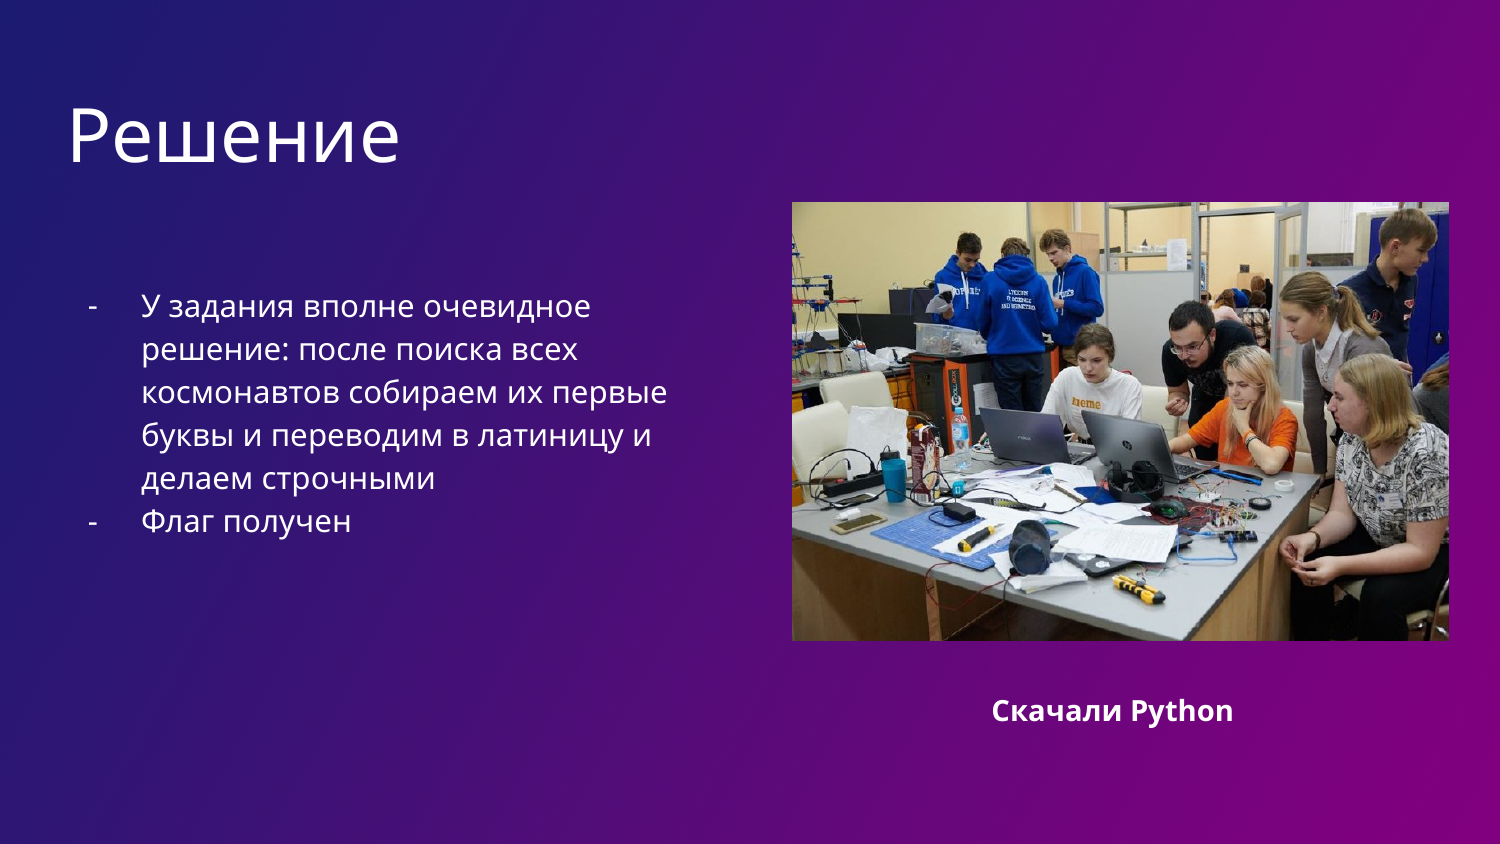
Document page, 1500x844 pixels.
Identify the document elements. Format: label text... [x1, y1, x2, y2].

title Решение [51, 72, 1449, 167]
picture [0, 0, 1500, 844]
list У задания вполне очевидное решение: после поиска всех космонавтов собираем их первые буквы и переводим в латиницу и делаем строчными Флаг получен [51, 265, 708, 579]
text_box Скачали Python [976, 676, 1266, 741]
